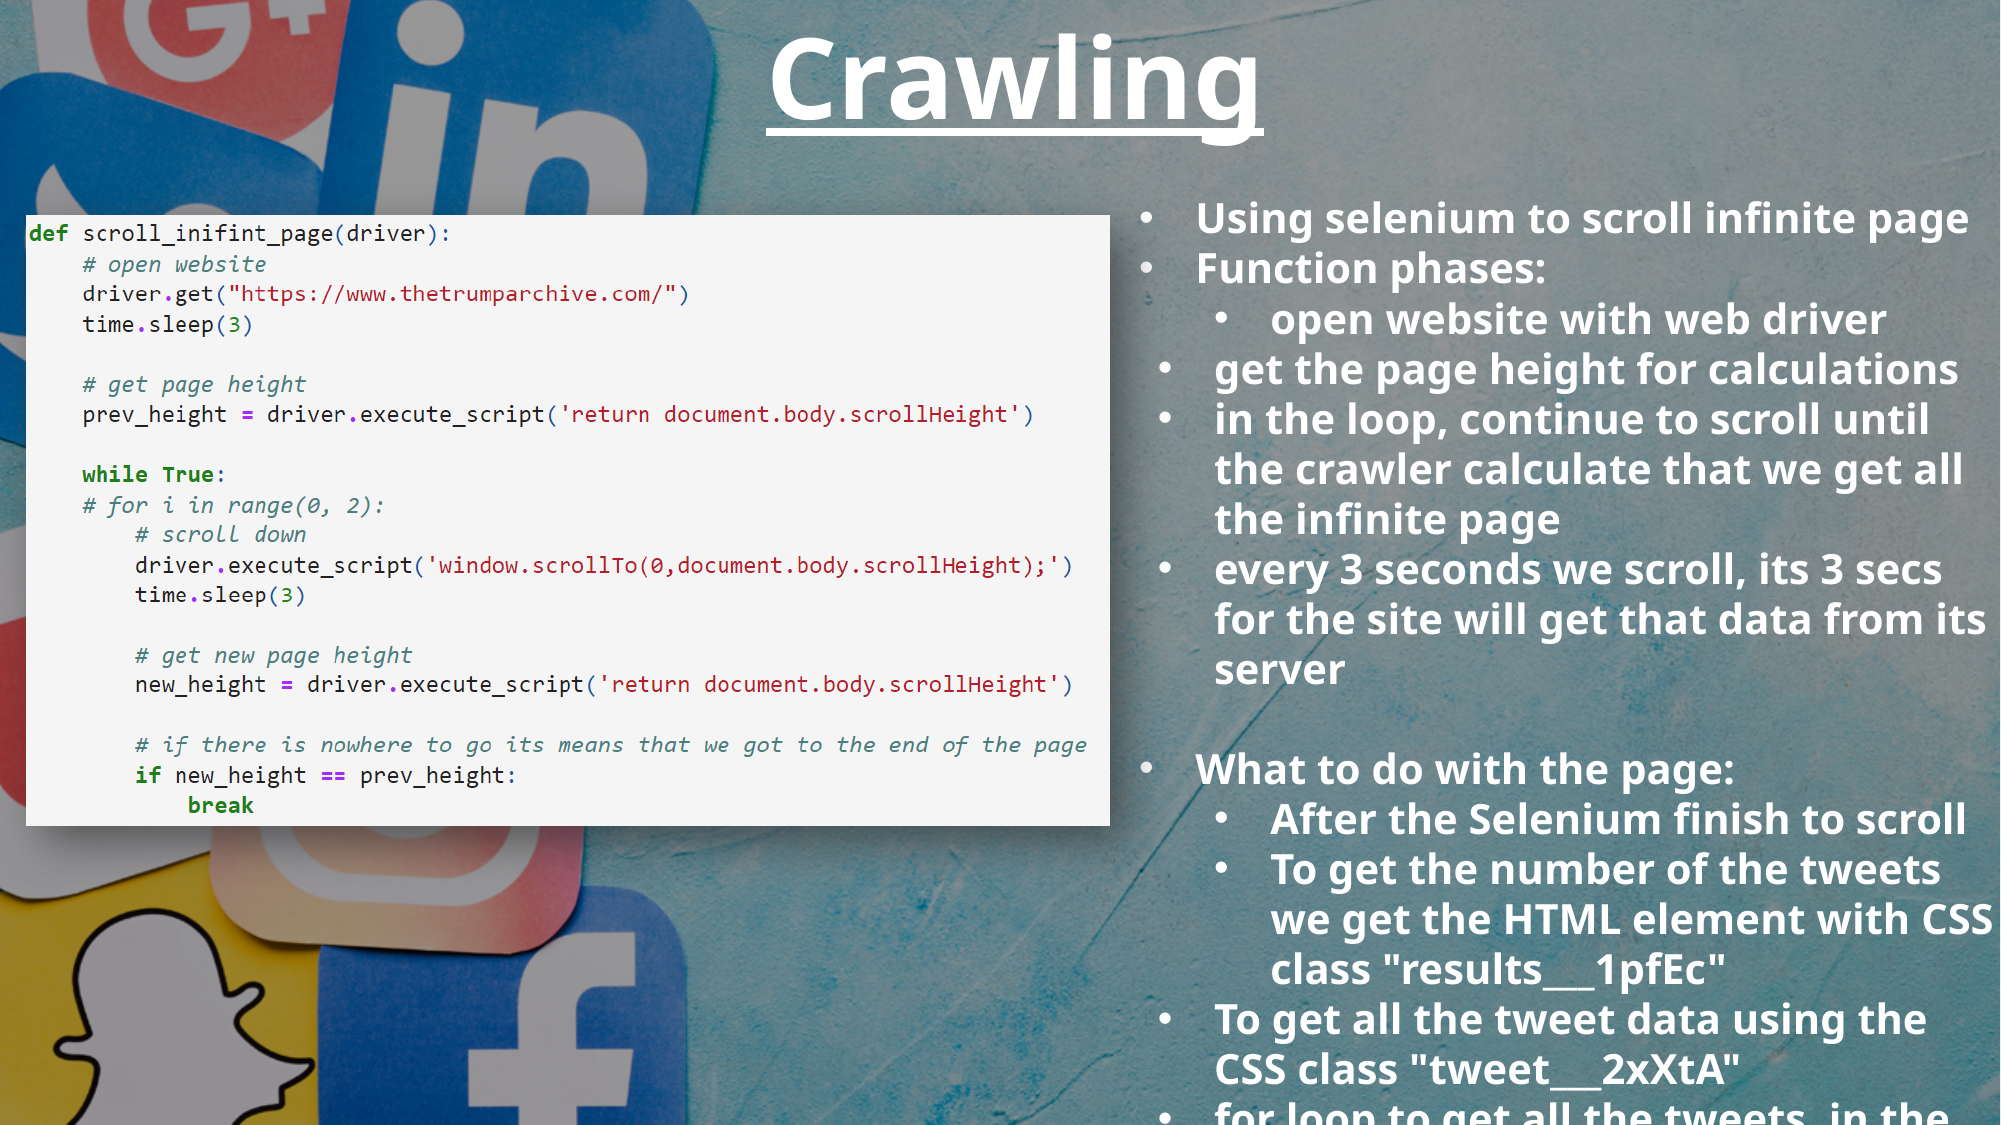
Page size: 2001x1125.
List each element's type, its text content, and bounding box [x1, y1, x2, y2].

text_box Crawling [751, 0, 1458, 150]
picture [0, 0, 2001, 1125]
text_box Using selenium to scroll infinite page Function phases: open website with web driver get the page height for calculations in the loop, continue to scroll until the crawler calculate that we get all the infinite page every 3 seconds we scroll, its 3 secs for the site will get that data from its server What to do with the page: After the Selenium finish to scroll To get the number of the tweets we get the HTML element with CSS class "results___1pfEc" To get all the tweet data using the CSS class "tweet___2xXtA" for loop to get all the tweets, in the "div" element there is a json with the data [1124, 184, 2000, 1125]
